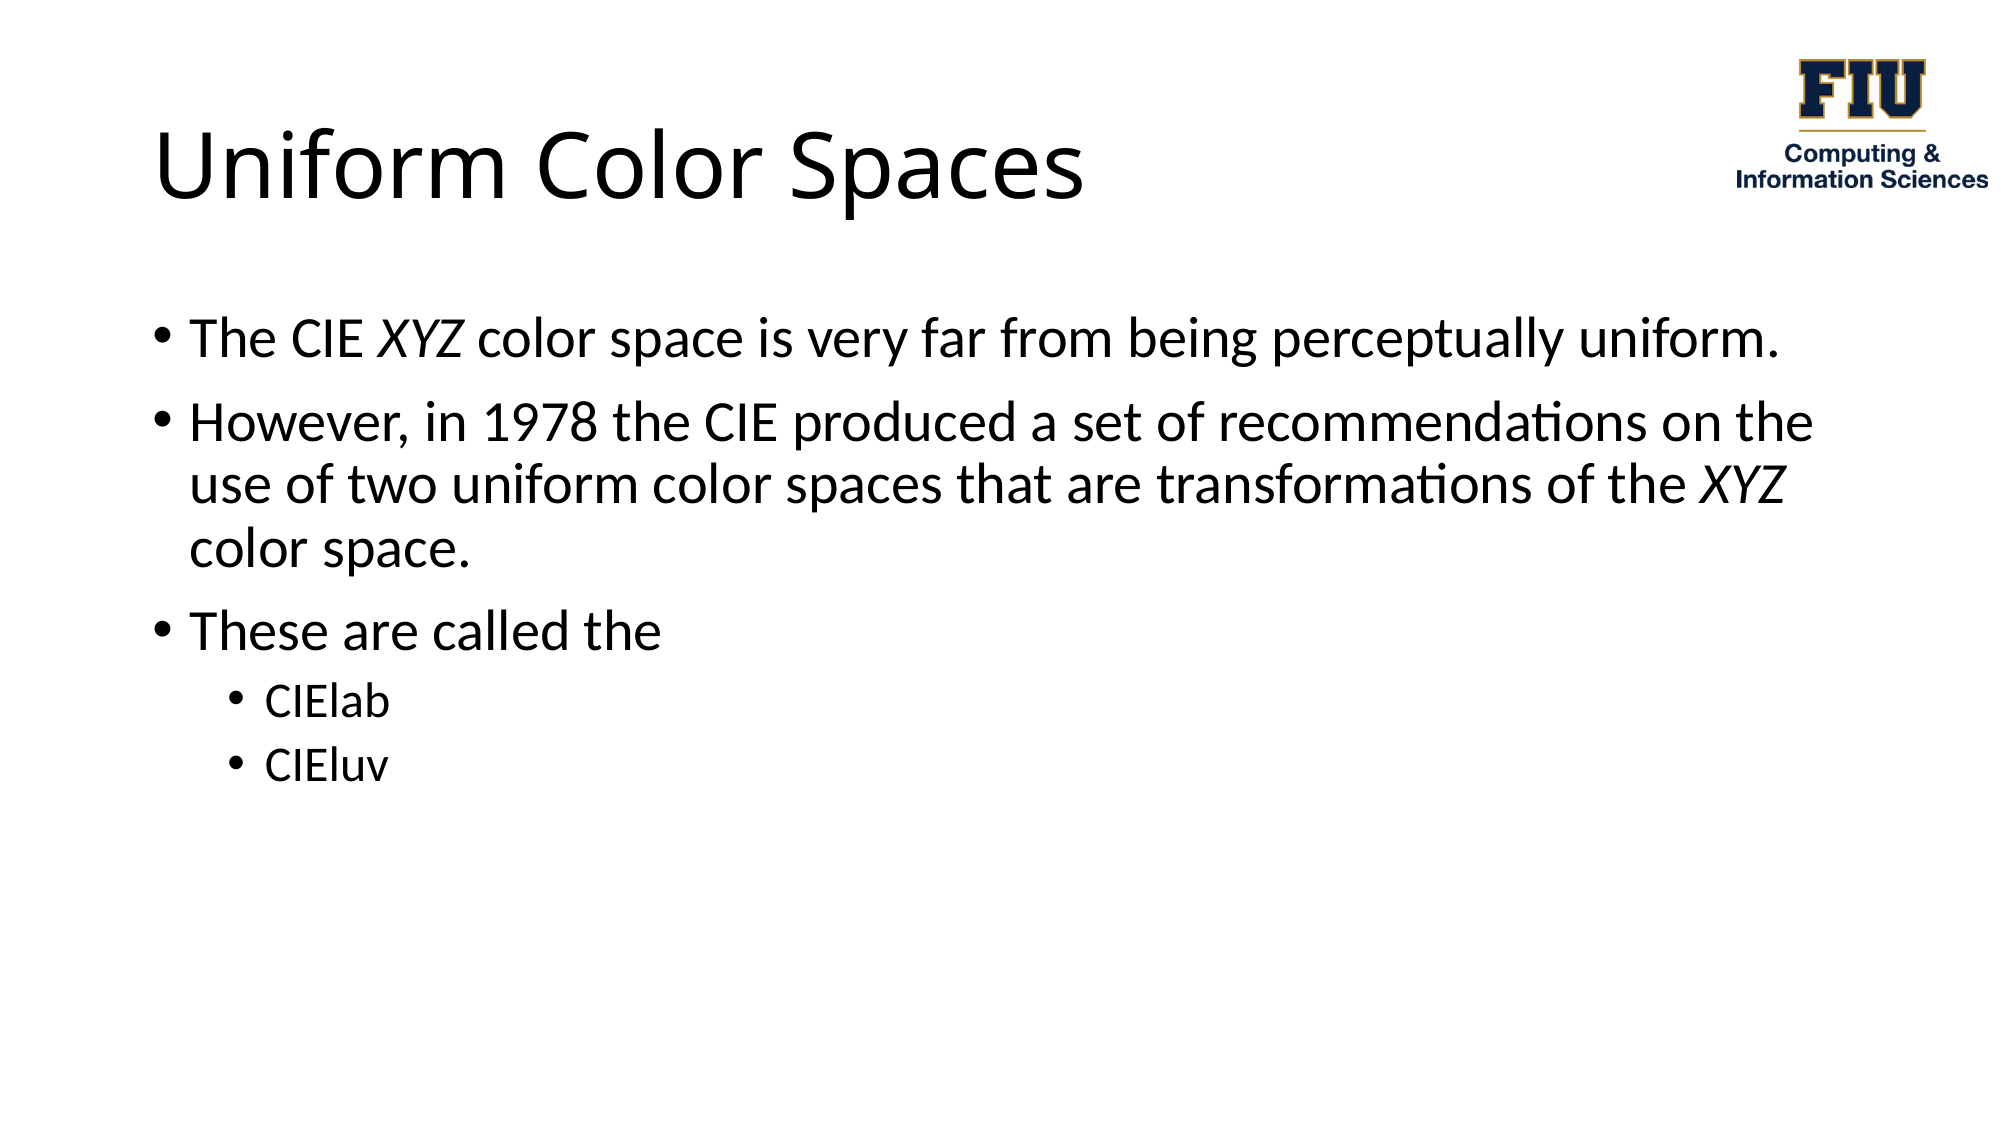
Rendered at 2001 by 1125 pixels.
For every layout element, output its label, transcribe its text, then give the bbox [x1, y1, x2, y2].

list The CIE XYZ color space is very far from being perceptually uniform. However, in 1978 the CIE produced a set of recommendations on the use of two uniform color spaces that are transformations of the XYZ color space. These are called the CIElab CIEluv [137, 299, 1863, 1014]
picture [1863, 59, 1988, 188]
title Uniform Color Spaces [137, 59, 1863, 278]
